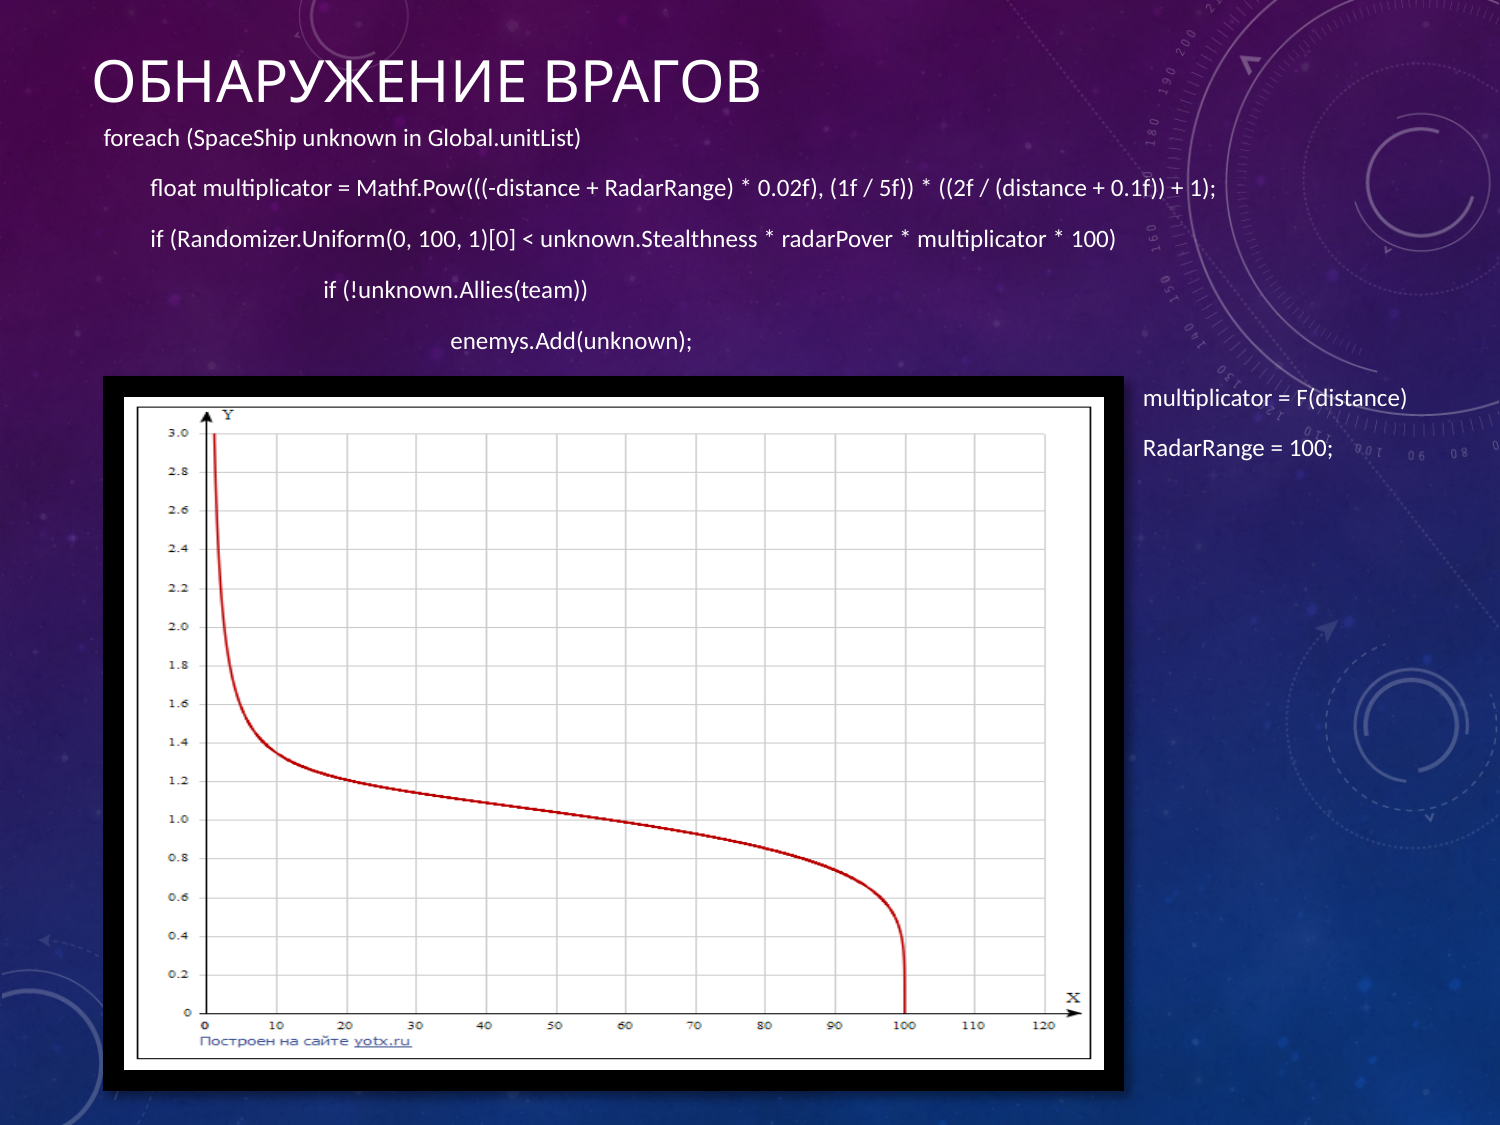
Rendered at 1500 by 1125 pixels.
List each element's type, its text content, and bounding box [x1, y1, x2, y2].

title Обнаружение врагов [76, 19, 1352, 140]
list foreach (SpaceShip unknown in Global.unitList) float multiplicator = Mathf.Pow(((-distance + RadarRange) * 0.02f), (1f / 5f)) * ((2f / (distance + 0.1f)) + 1); if (Randomizer.Uniform(0, 100, 1)[0] < unknown.Stealthness * radarPover * multiplicator * 100) if (!unknown.Allies(team)) enemys.Add(unknown); [88, 113, 1364, 386]
text_box multiplicator = F(distance) RadarRange = 100; [1128, 373, 1470, 646]
picture [0, 0, 1500, 1125]
